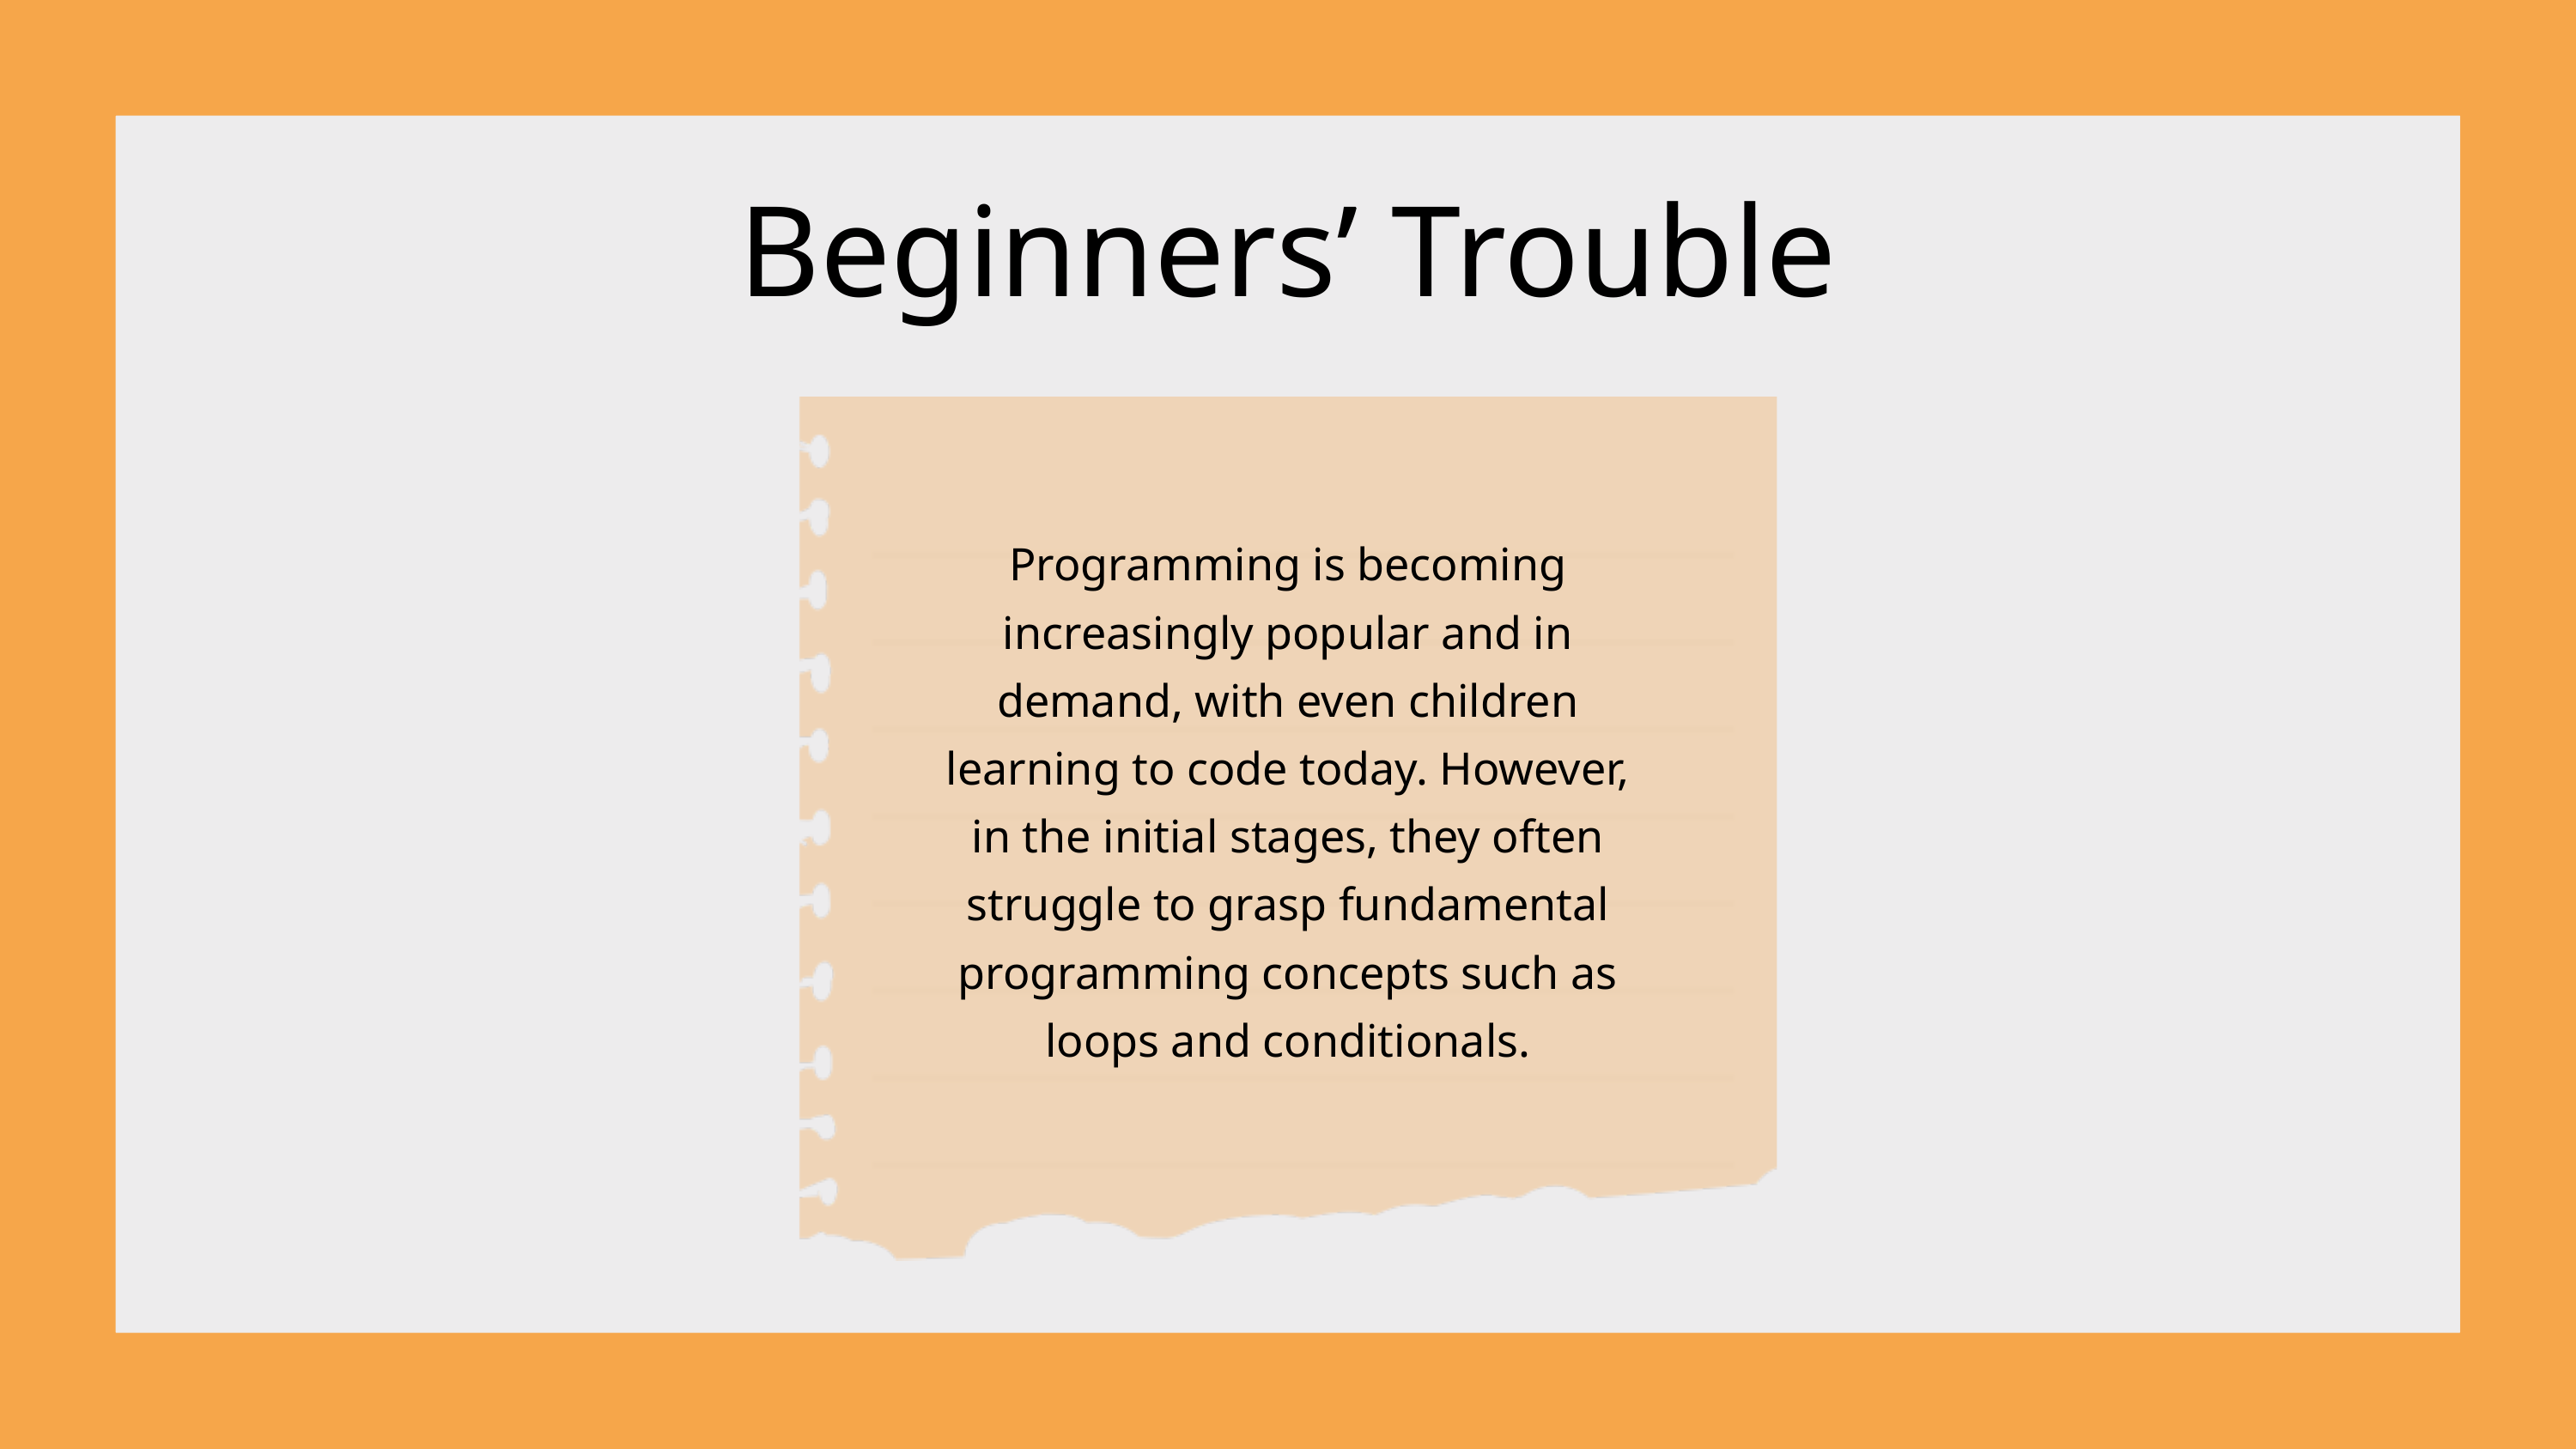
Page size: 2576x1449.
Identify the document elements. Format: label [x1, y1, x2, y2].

text_box [115, 115, 2461, 1333]
